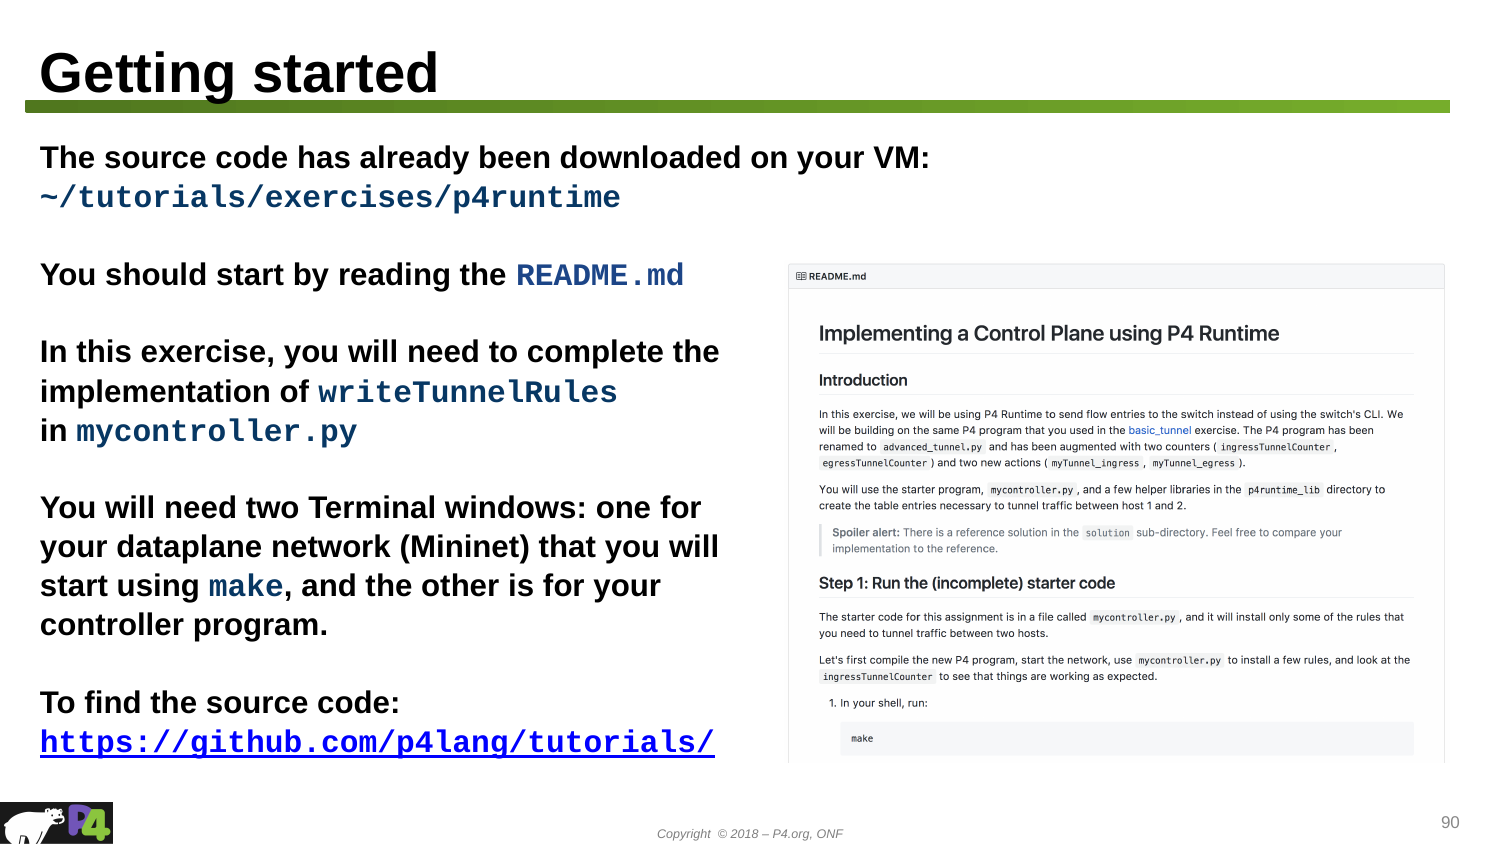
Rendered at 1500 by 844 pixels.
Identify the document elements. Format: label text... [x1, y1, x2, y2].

slide_number ‹#› [1299, 808, 1475, 835]
picture [783, 260, 1451, 763]
title Getting started [24, 20, 1450, 100]
list The source code has already been downloaded on your VM: ~/tutorials/exercises/p4runtime You should start by reading the README.md In this exercise, you will need to complete the implementation of writeTunnelRules in mycontroller.py You will need two Terminal windows: one for your dataplane network (Mininet) that you will start using make, and the other is for your controller program. To find the source code: https://github.com/p4lang/tutorials/ [24, 121, 1450, 797]
picture [0, 802, 113, 844]
